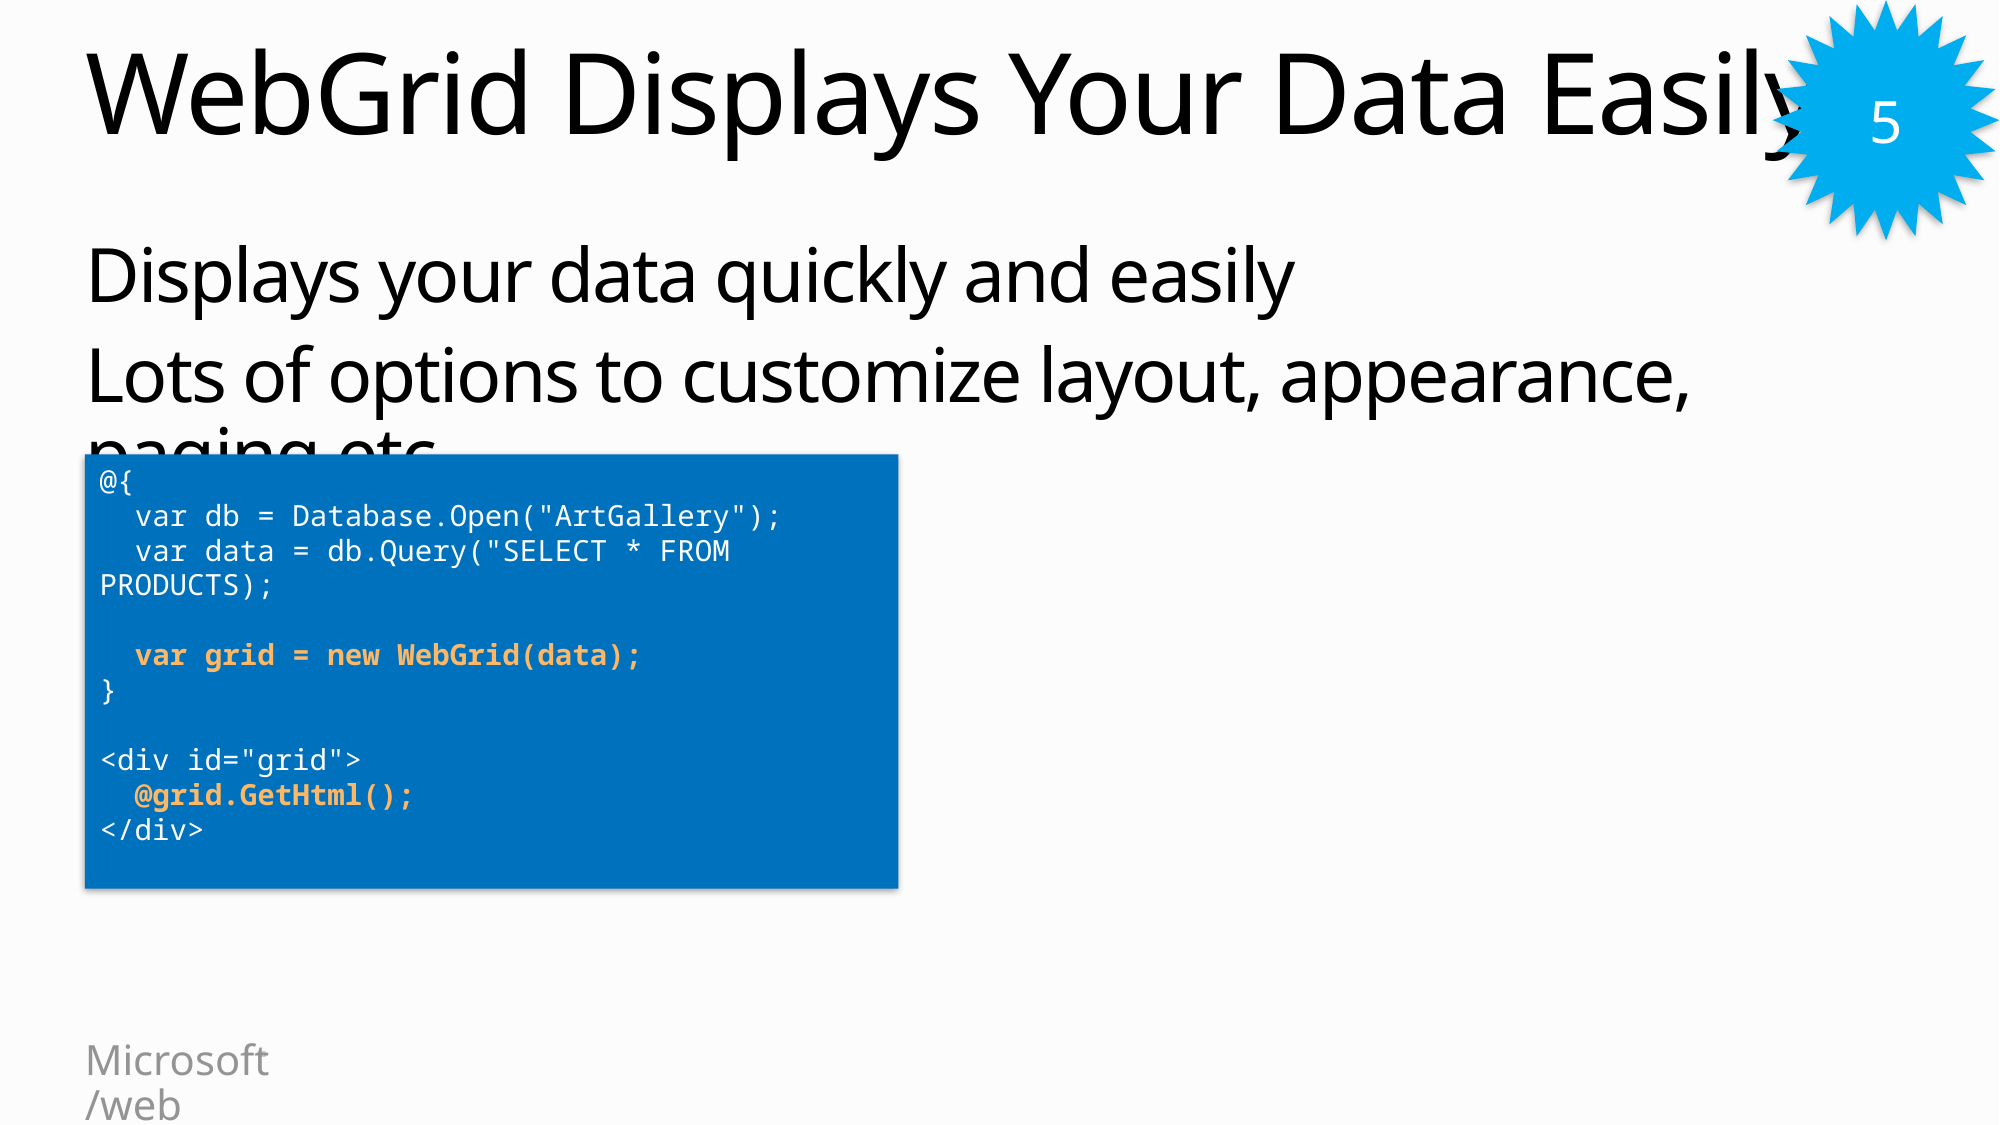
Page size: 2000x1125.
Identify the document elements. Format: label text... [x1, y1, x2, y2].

list Displays your data quickly and easily Lots of options to customize layout, appearance, paging etc. [85, 237, 1914, 421]
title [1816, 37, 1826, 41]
text_box @{ var db = Database.Open("ArtGallery"); var data = db.Query("SELECT * FROM PRODUCTS); var grid = new WebGrid(data); } <div id="grid"> @grid.GetHtml(); </div> [82, 451, 902, 892]
title WebGrid Displays Your Data Easily [85, 37, 1808, 161]
text_box 5 [1771, 0, 2000, 242]
